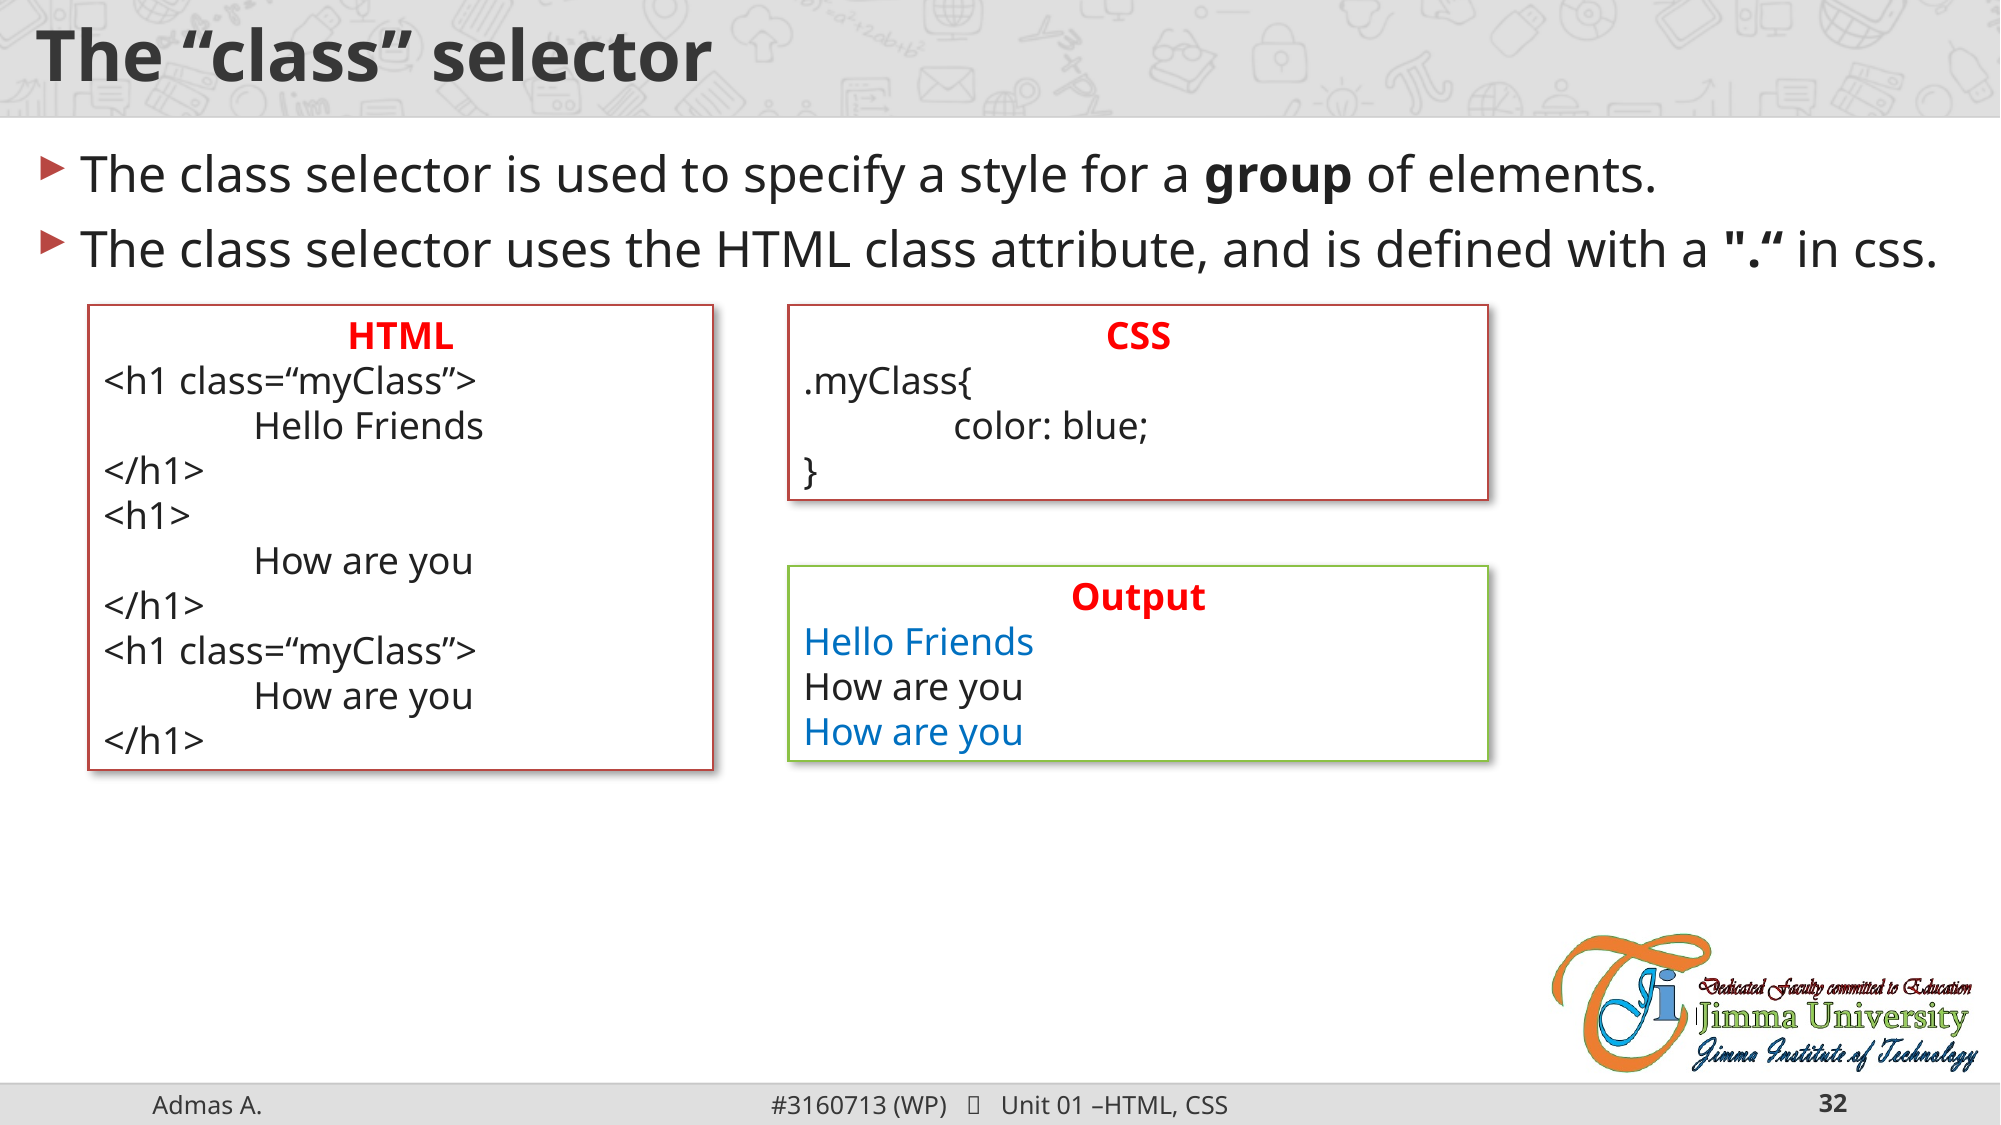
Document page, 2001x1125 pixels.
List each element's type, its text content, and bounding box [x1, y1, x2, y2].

list The class selector is used to specify a style for a group of elements. The class selector uses the HTML class attribute, and is defined with a ".“ in css. [21, 141, 1979, 1084]
text_box CSS .myClass{ color: blue; } [787, 304, 1489, 501]
title The “class” selector [0, 0, 2000, 117]
text_box HTML <h1 class=“myClass”> Hello Friends </h1> <h1> How are you </h1> <h1 class=“myClass”> How are you </h1> [87, 304, 714, 771]
text_box Output Hello Friends How are you How are you [787, 565, 1489, 762]
